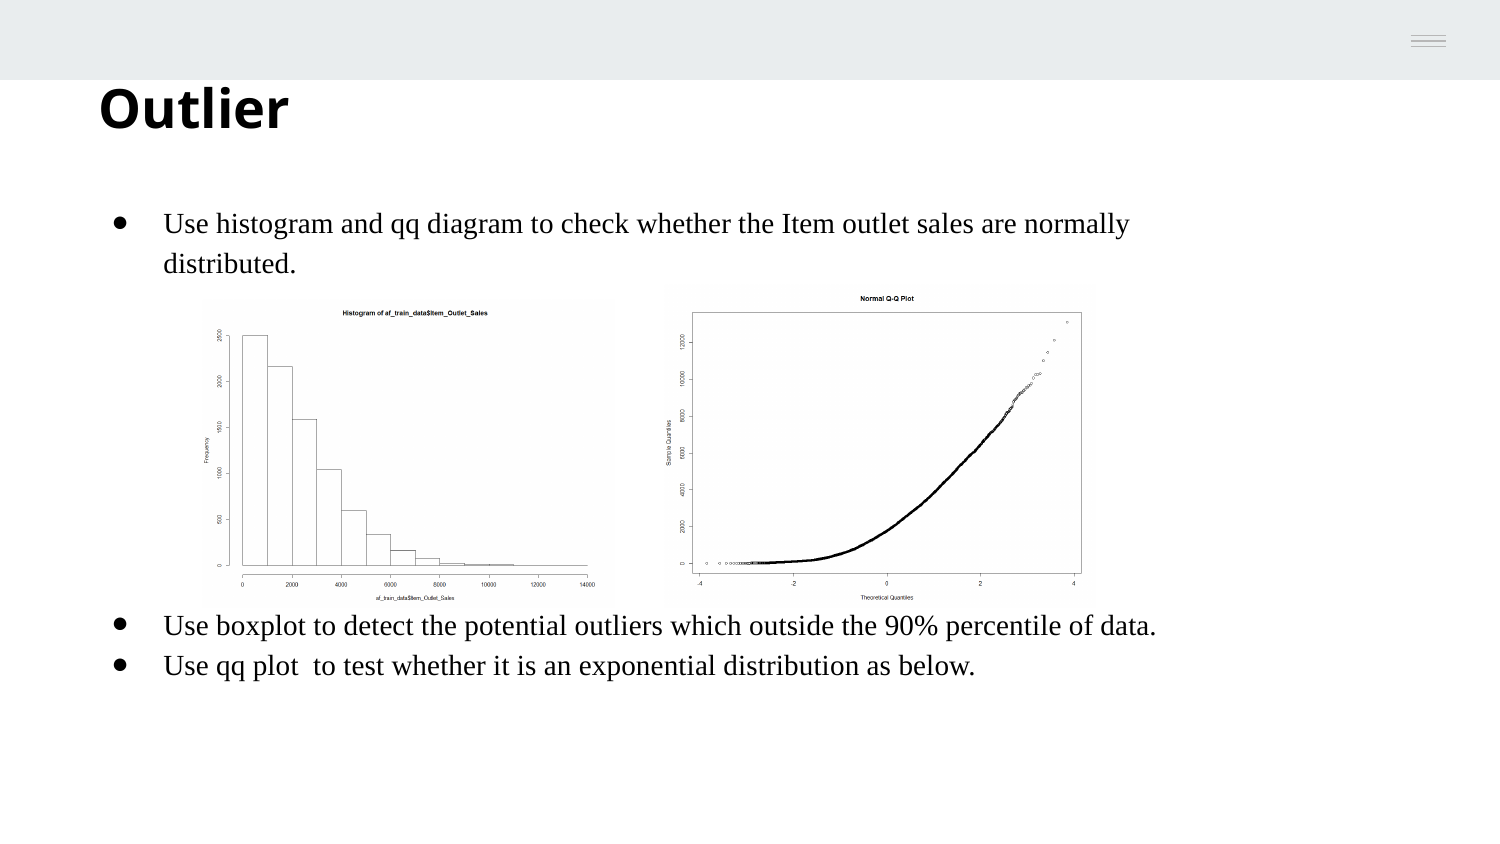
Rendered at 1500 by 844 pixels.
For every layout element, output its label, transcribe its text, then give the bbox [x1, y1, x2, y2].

picture [663, 284, 1097, 608]
text_box Outlier [83, 59, 1259, 197]
list Use histogram and qq diagram to check whether the Item outlet sales are normally distributed. Use boxplot to detect the potential outliers which outside the 90% percentile of data. Use qq plot to test whether it is an exponential distribution as below. [73, 149, 1269, 499]
picture [201, 299, 615, 608]
